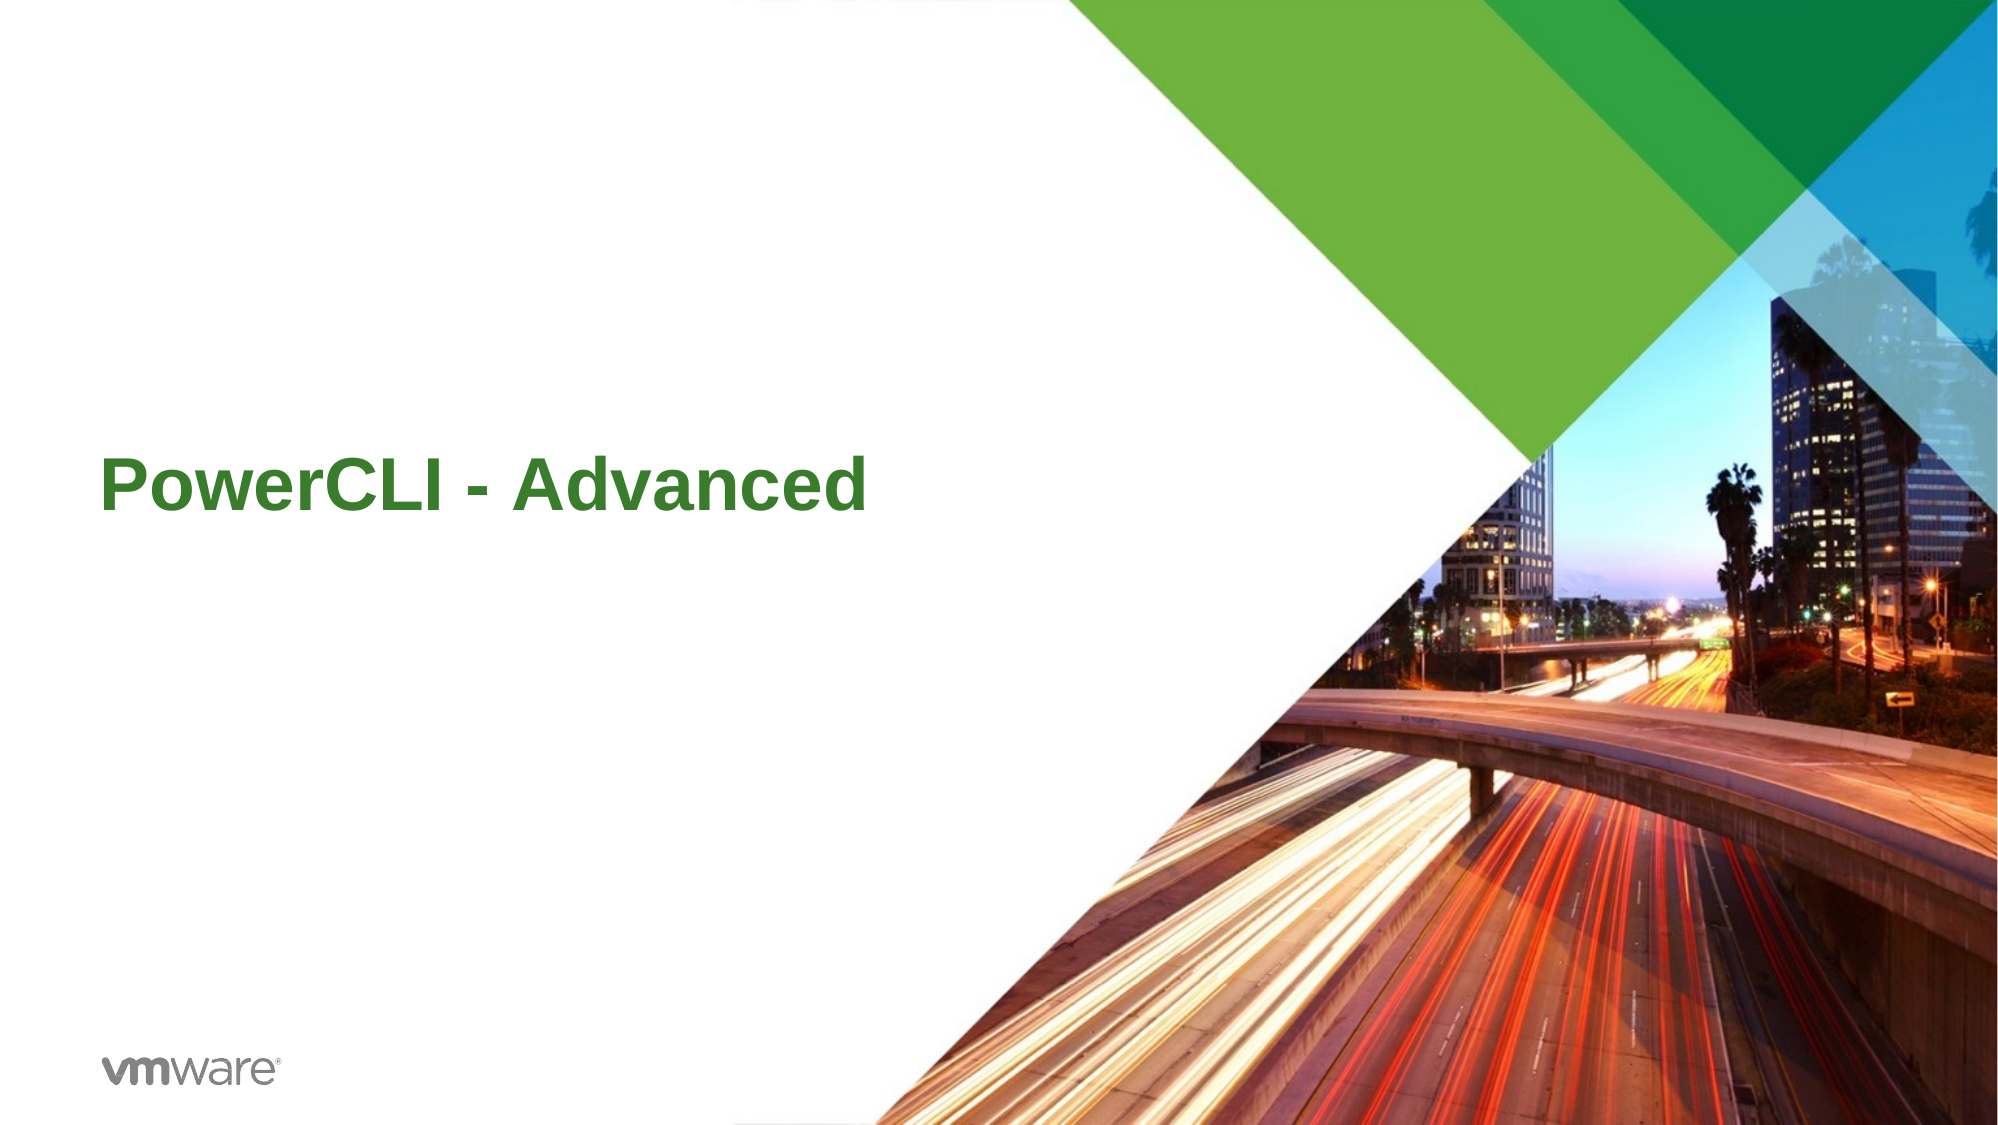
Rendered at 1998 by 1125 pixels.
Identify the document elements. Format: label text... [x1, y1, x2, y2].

picture [0, 0, 1998, 1125]
title PowerCLI - Advanced [97, 433, 870, 623]
